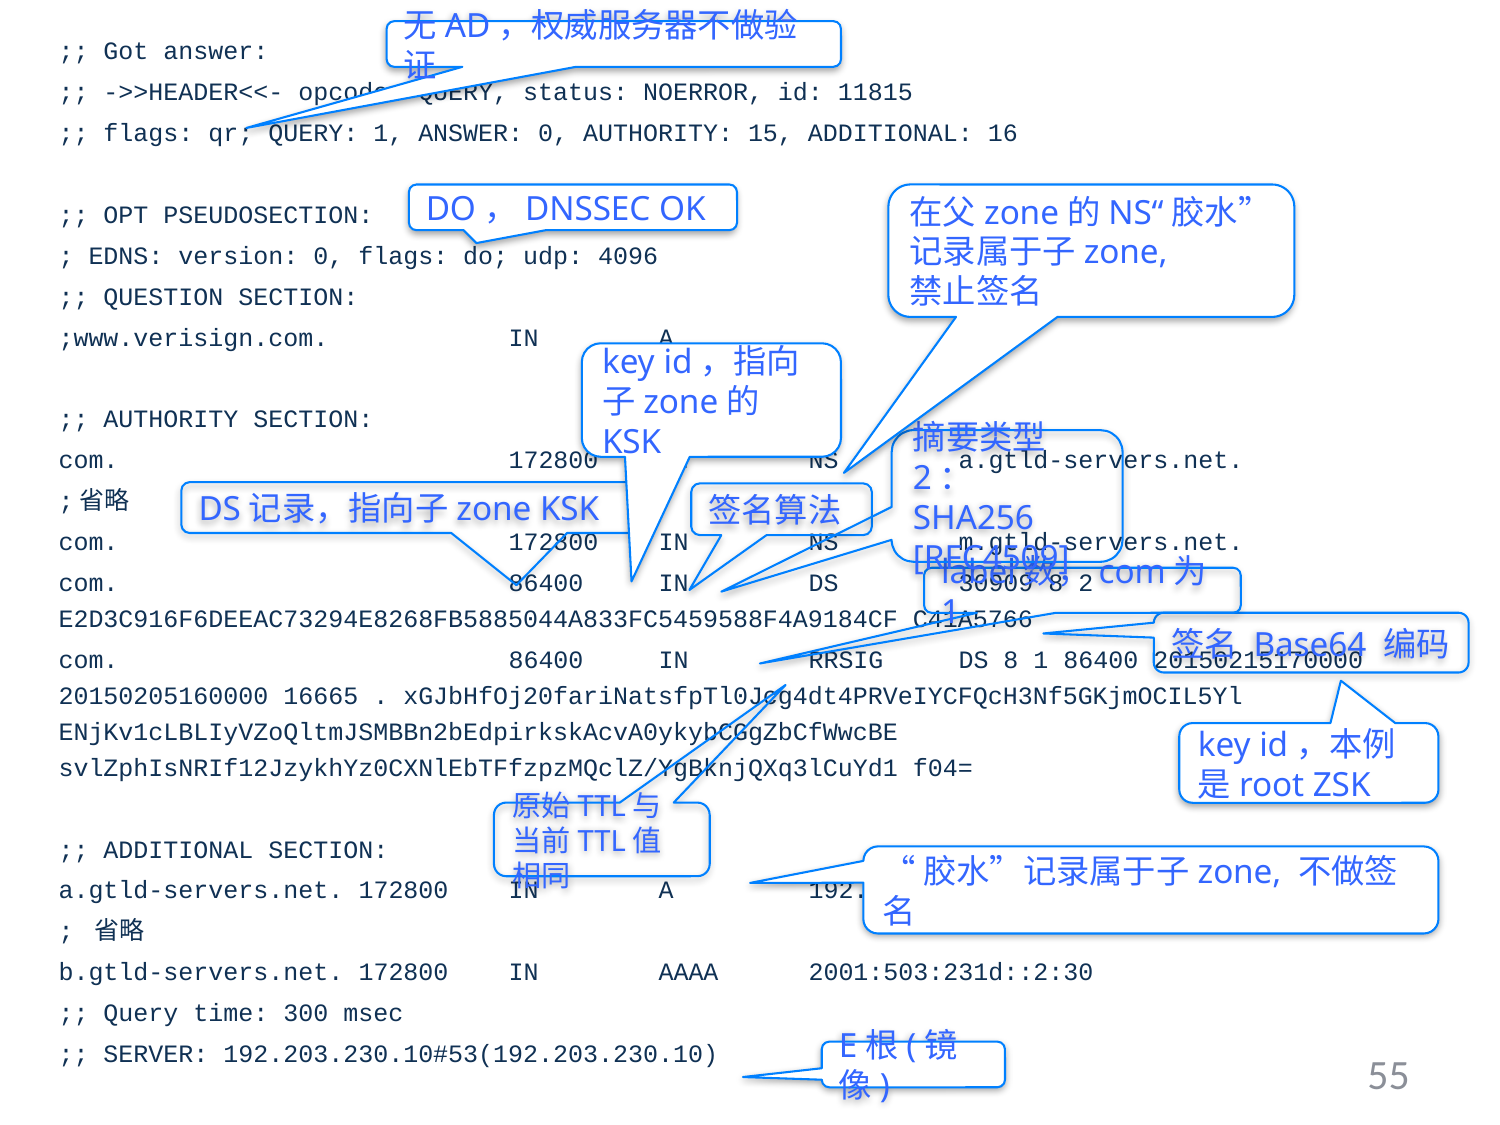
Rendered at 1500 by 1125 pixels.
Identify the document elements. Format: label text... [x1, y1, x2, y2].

text_box key id，指向子zone的KSK [581, 342, 842, 583]
text_box E根(镜像) [742, 1040, 1006, 1089]
text_box 签名算法 [688, 482, 873, 591]
text_box DO，DNSSEC OK [408, 183, 738, 244]
slide_number 55 [1074, 1042, 1425, 1103]
text_box 签名 Base64 编码 [1042, 611, 1470, 674]
list ;; Got answer: ;; ->>HEADER<<- opcode: QUERY, status: NOERROR, id: 11815 ;; flags: qr; QUERY: 1, ANSWER: 0, AUTHORITY: 15, ADDITIONAL: 16 ;; OPT PSEUDOSECTION: ; EDNS: version: 0, flags: do; udp: 4096 ;; QUESTION SECTION: ;www.verisign.com. IN A ;; AUTHORITY SECTION: com. 172800 IN NS a.gtld-servers.net. ;省略 com. 172800 IN NS m.gtld-servers.net. com. 86400 IN DS 30909 8 2 E2D3C916F6DEEAC73294E8268FB5885044A833FC5459588F4A9184CF C41A5766 com. 86400 IN RRSIG DS 8 1 86400 20150215170000 20150205160000 16665 . xGJbHfOj20fariNatsfpTl0Jcg4dt4PRVeIYCFQcH3Nf5GKjmOCIL5Yl ENjKv1cLBLIyVZoQltmJSMBBn2bEdpirkskAcvA0ykybCGgZbCfWwcBE svlZphIsNRIf12JzykhYz0CXNlEbTFfzpzMQclZ/YgBknjQXq3lCuYd1 f04= ;; ADDITIONAL SECTION: a.gtld-servers.net. 172800 IN A 192.5.6.30 ; 省略 b.gtld-servers.net. 172800 IN AAAA 2001:503:231d::2:30 ;; Query time: 300 msec ;; SERVER: 192.203.230.10#53(192.203.230.10) [43, 21, 1469, 1066]
text_box key id，本例是root ZSK [1178, 680, 1440, 804]
text_box 摘要类型 2：SHA256 [RFC4509] [720, 429, 1124, 593]
text_box “胶水”记录属于子zone, 不做签名 [749, 845, 1440, 935]
text_box 在父zone的NS“胶水”记录属于子zone, 禁止签名 [843, 183, 1296, 474]
text_box label数，com为1 [759, 566, 1242, 665]
text_box 原始TTL与当前TTL值相同 [493, 684, 787, 878]
text_box 无AD，权威服务器不做验证 [245, 20, 842, 129]
text_box DS记录，指向子zone KSK [180, 481, 623, 586]
